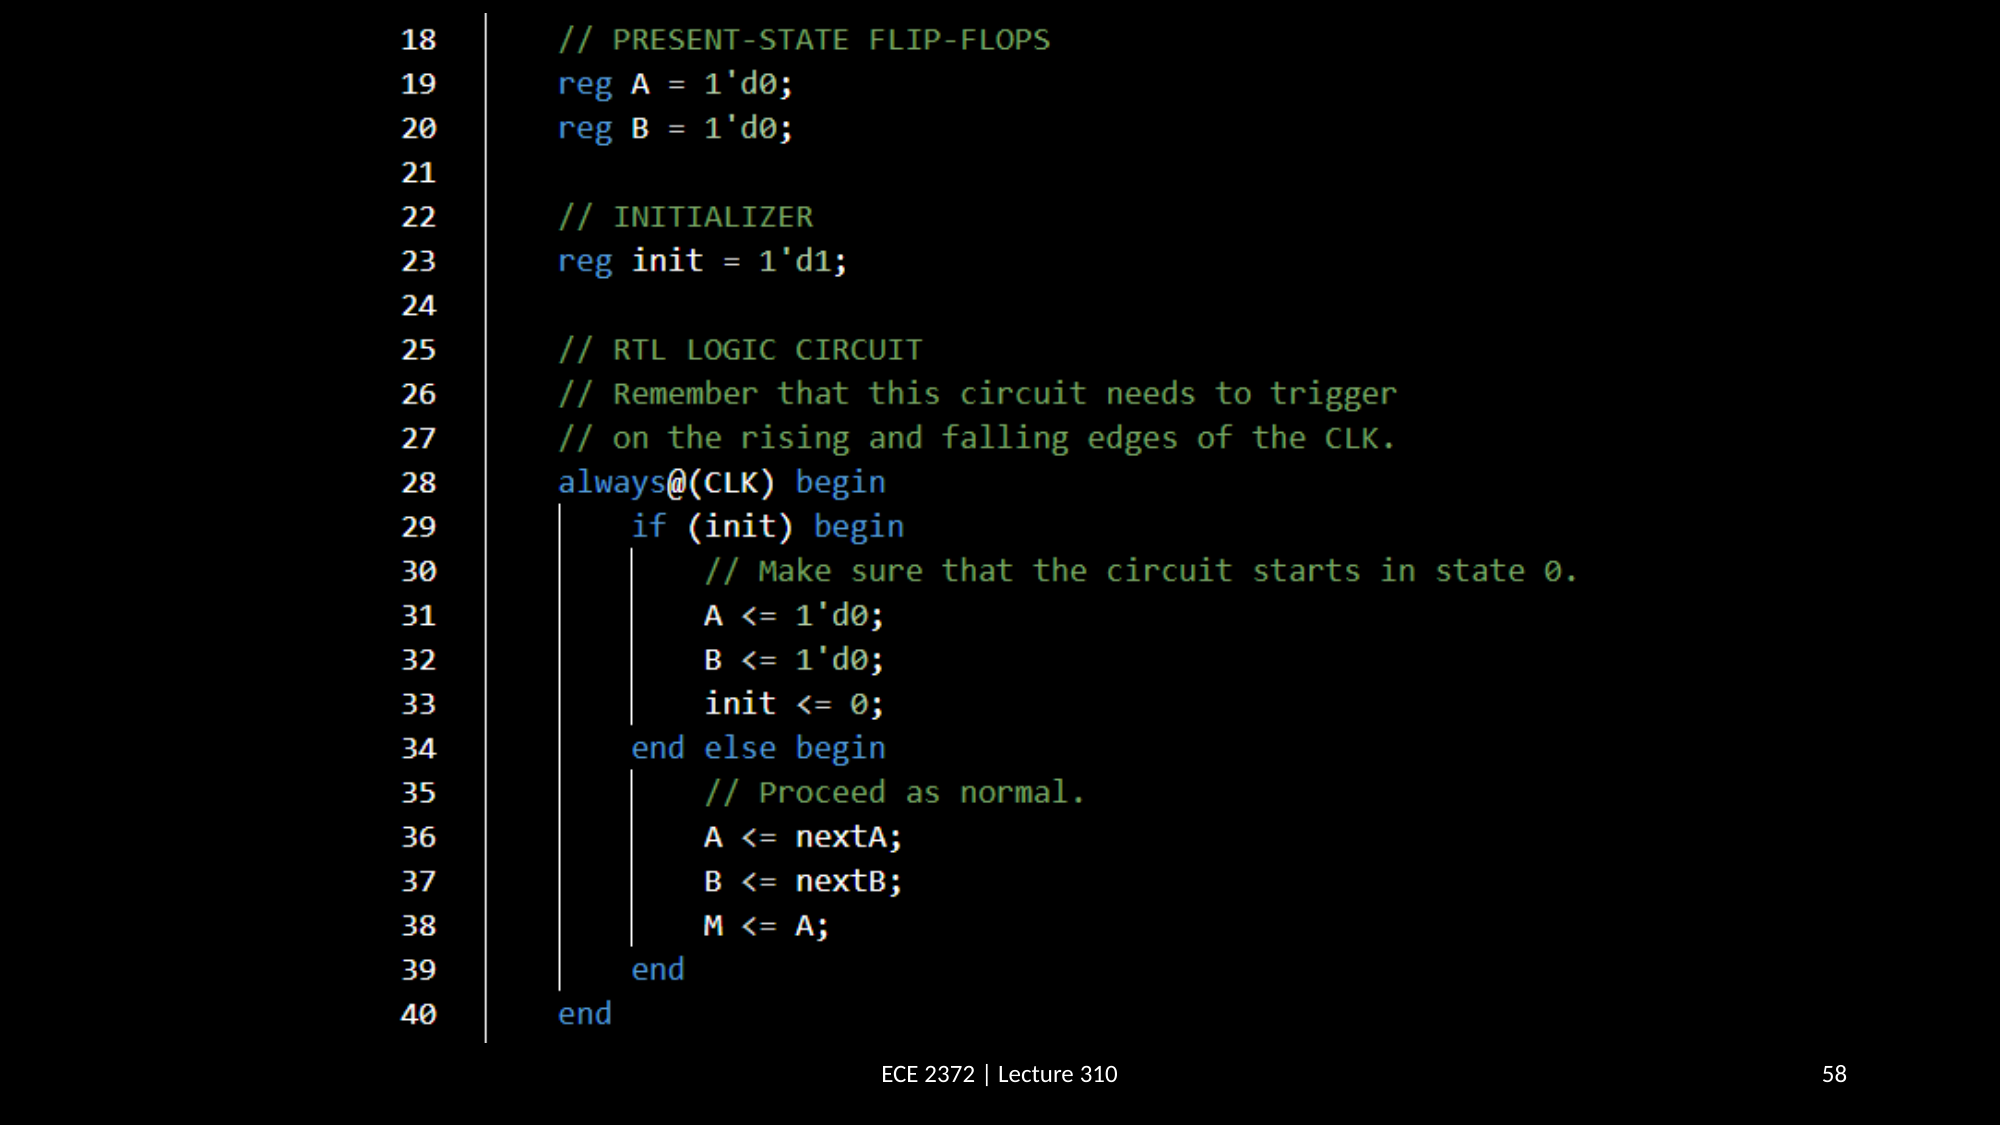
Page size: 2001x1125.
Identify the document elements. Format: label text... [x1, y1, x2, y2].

slide_number 58 [1412, 1042, 1863, 1103]
picture [393, 13, 1607, 1043]
footer ECE 2372 | Lecture 310 [662, 1043, 1338, 1103]
